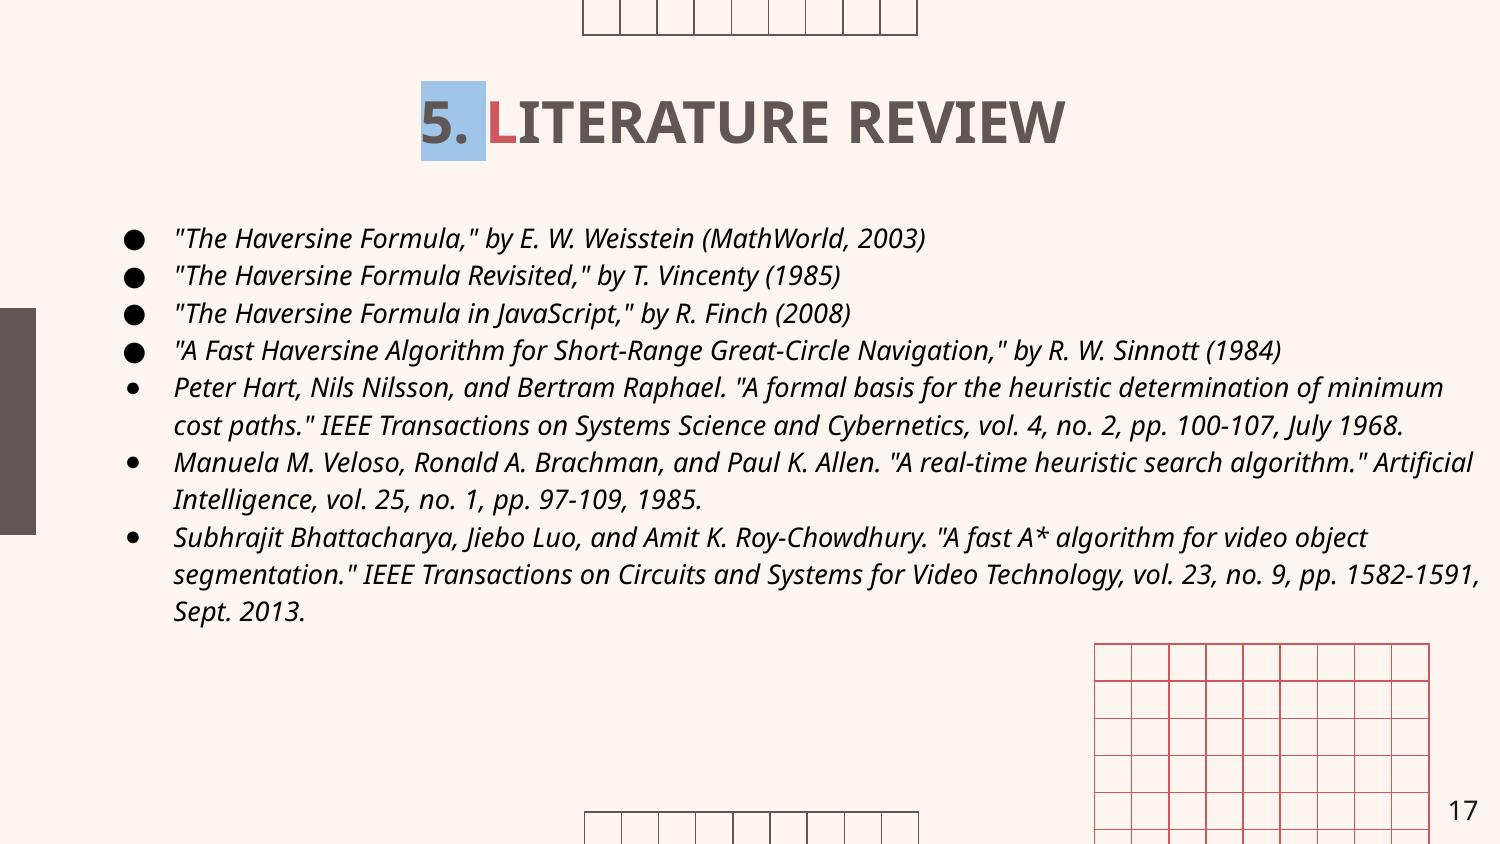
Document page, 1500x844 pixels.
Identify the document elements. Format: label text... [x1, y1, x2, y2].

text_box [1094, 643, 1429, 844]
slide_number ‹#› [1434, 779, 1494, 844]
text_box "The Haversine Formula," by E. W. Weisstein (MathWorld, 2003) "The Haversine Formula Revisited," by T. Vincenty (1985) "The Haversine Formula in JavaScript," by R. Finch (2008) "A Fast Haversine Algorithm for Short-Range Great-Circle Navigation," by R. W. Sinnott (1984) Peter Hart, Nils Nilsson, and Bertram Raphael. "A formal basis for the heuristic determination of minimum cost paths." IEEE Transactions on Systems Science and Cybernetics, vol. 4, no. 2, pp. 100-107, July 1968. Manuela M. Veloso, Ronald A. Brachman, and Paul K. Allen. "A real-time heuristic search algorithm." Artificial Intelligence, vol. 25, no. 1, pp. 97-109, 1985. Subhrajit Bhattacharya, Jiebo Luo, and Amit K. Roy-Chowdhury. "A fast A* algorithm for video object segmentation." IEEE Transactions on Circuits and Systems for Video Technology, vol. 23, no. 9, pp. 1582-1591, Sept. 2013. [83, 201, 1500, 680]
text_box 5. LITERATURE REVIEW [292, 70, 1194, 171]
